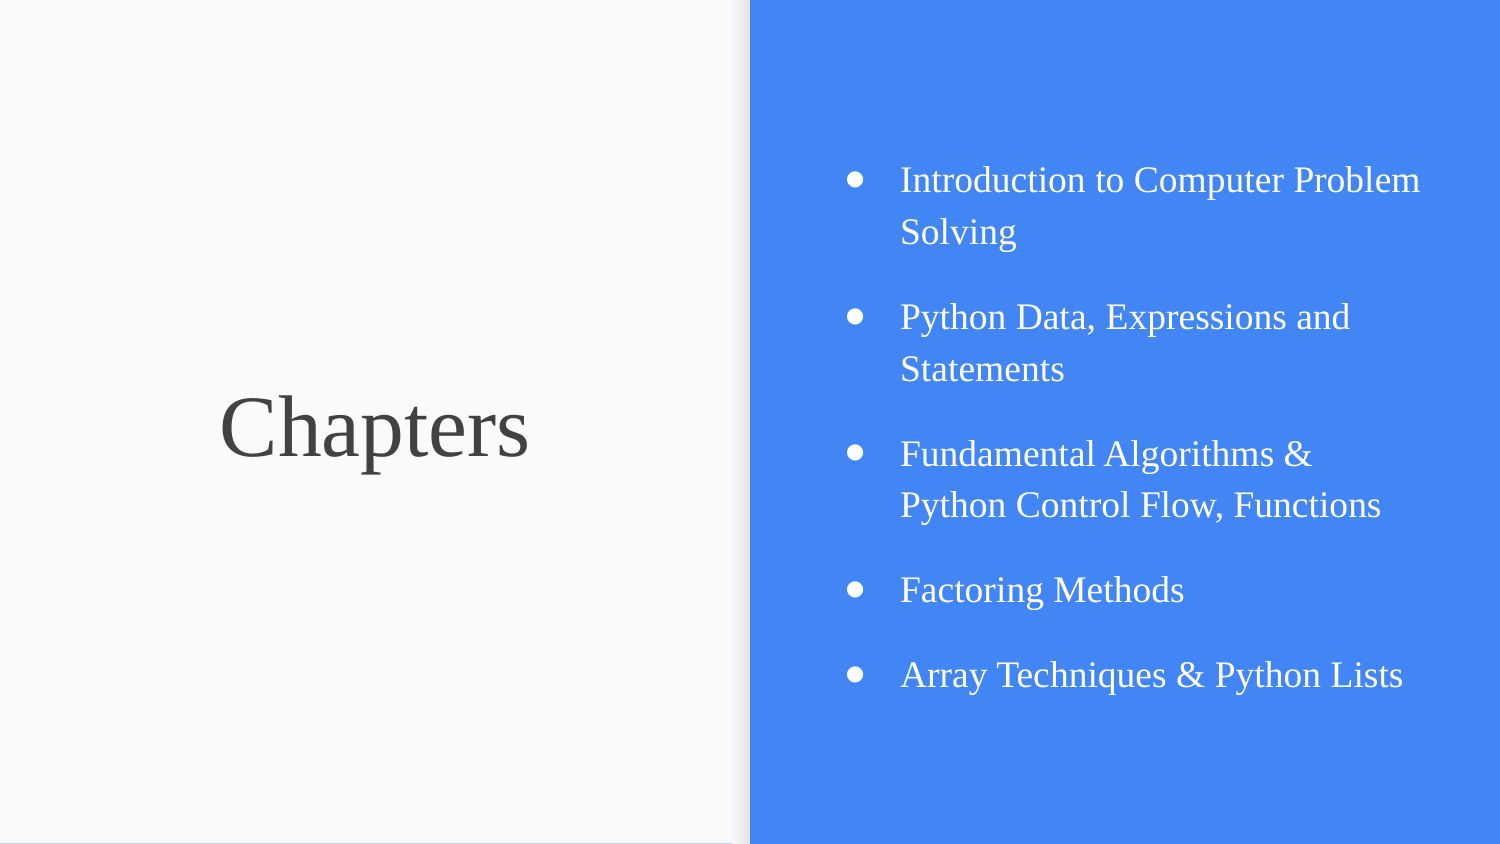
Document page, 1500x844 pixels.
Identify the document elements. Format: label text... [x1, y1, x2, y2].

title Chapters [43, 281, 708, 562]
list Introduction to Computer Problem Solving Python Data, Expressions and Statements Fundamental Algorithms & Python Control Flow, Functions Factoring Methods Array Techniques & Python Lists [810, 118, 1440, 725]
